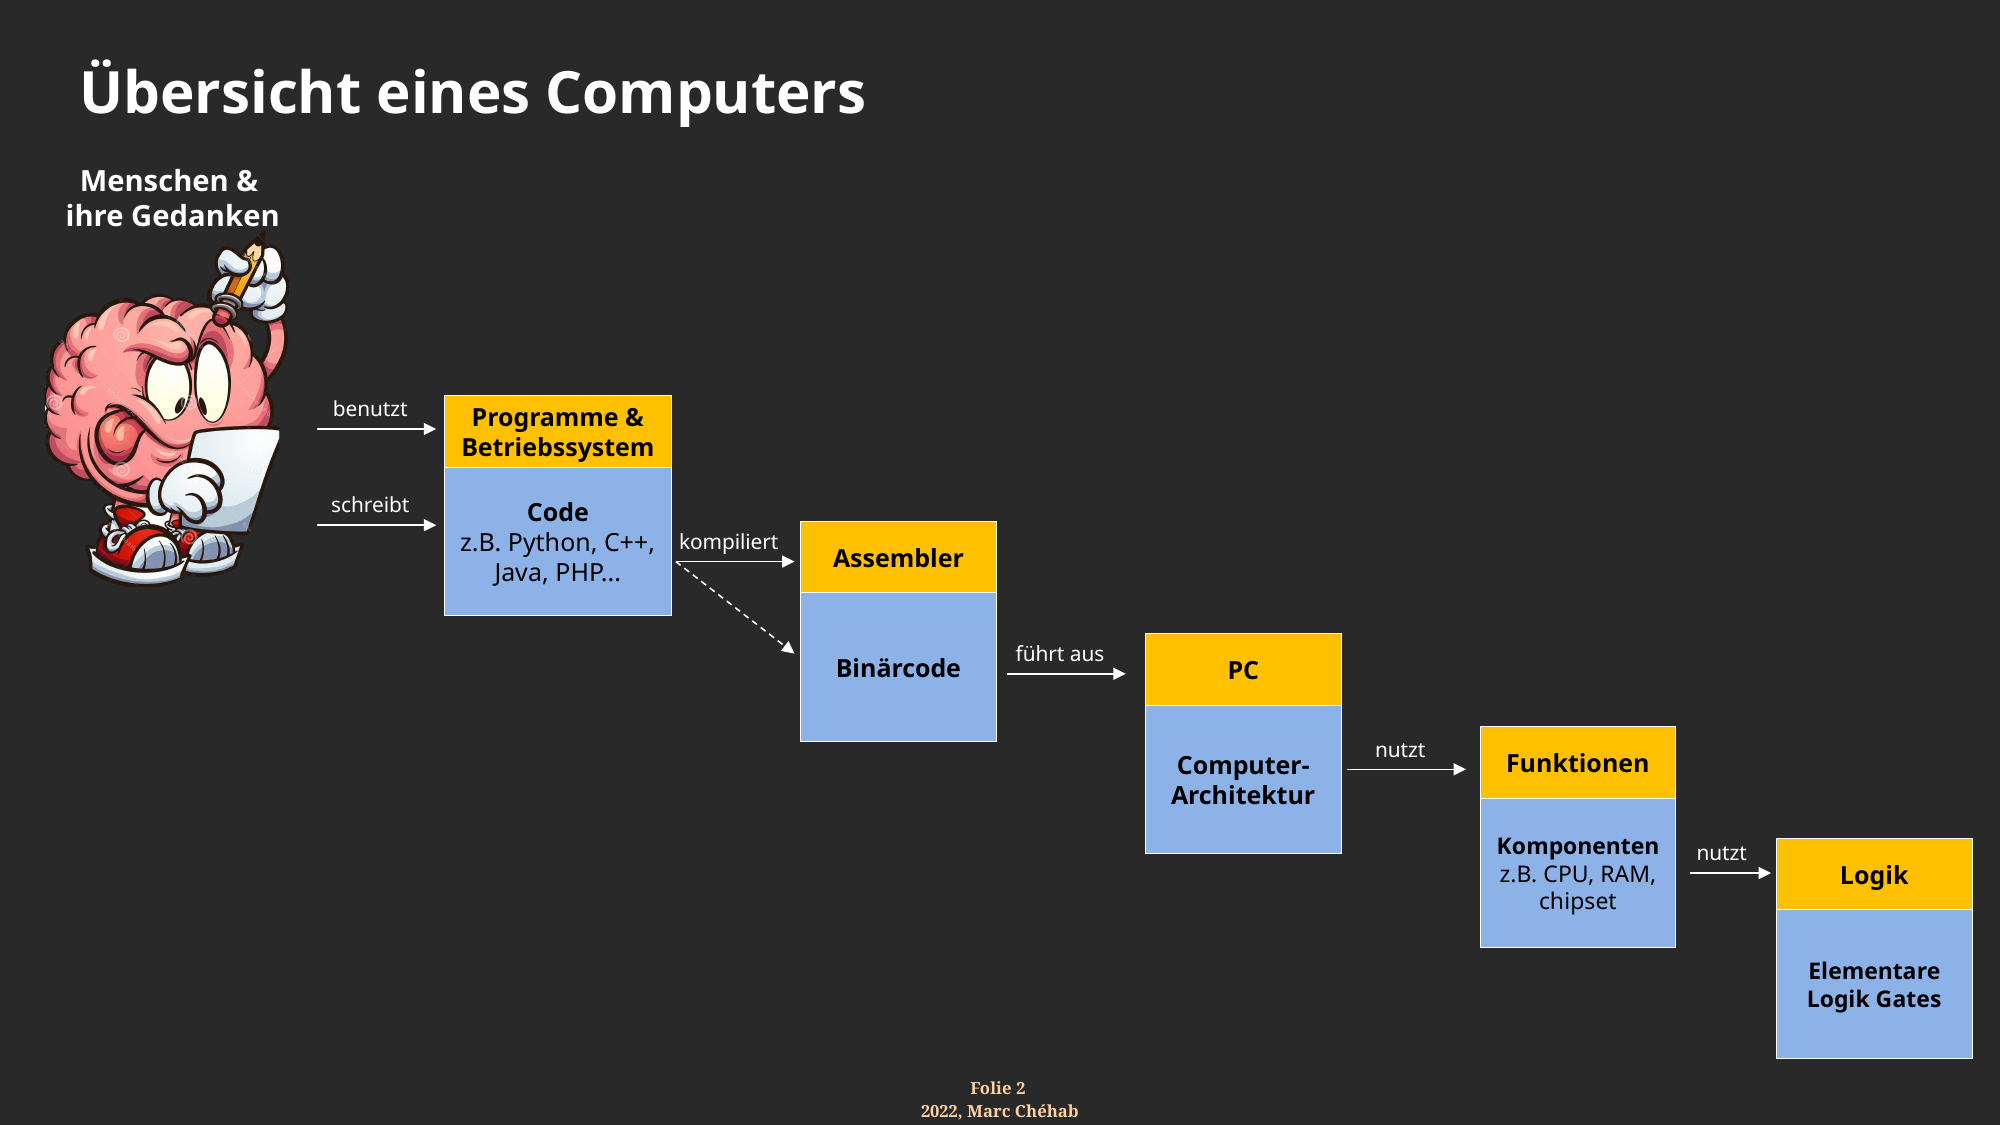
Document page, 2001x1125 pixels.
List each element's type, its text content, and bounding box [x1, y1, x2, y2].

text_box Assembler [800, 521, 997, 592]
text_box benutzt [318, 388, 423, 428]
text_box Elementare Logik Gates [1776, 909, 1973, 1059]
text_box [675, 561, 795, 654]
text_box PC [1145, 633, 1342, 705]
picture [43, 228, 290, 587]
text_box Code z.B. Python, C++, Java, PHP... [444, 467, 672, 616]
text_box Computer-Architektur [1145, 705, 1342, 854]
text_box Komponenten z.B. CPU, RAM, chipset [1480, 798, 1676, 948]
text_box führt aus [1000, 633, 1120, 674]
text_box kompiliert [664, 521, 794, 561]
text_box Funktionen [1480, 726, 1676, 798]
title Übersicht eines Computers [79, 56, 947, 124]
text_box Logik [1776, 838, 1973, 909]
text_box Binärcode [800, 592, 997, 742]
text_box schreibt [316, 484, 425, 525]
text_box nutzt [1681, 832, 1762, 873]
text_box Programme & Betriebssystem [444, 395, 672, 467]
text_box Menschen & ihre Gedanken [50, 154, 296, 240]
text_box nutzt [1360, 728, 1441, 768]
